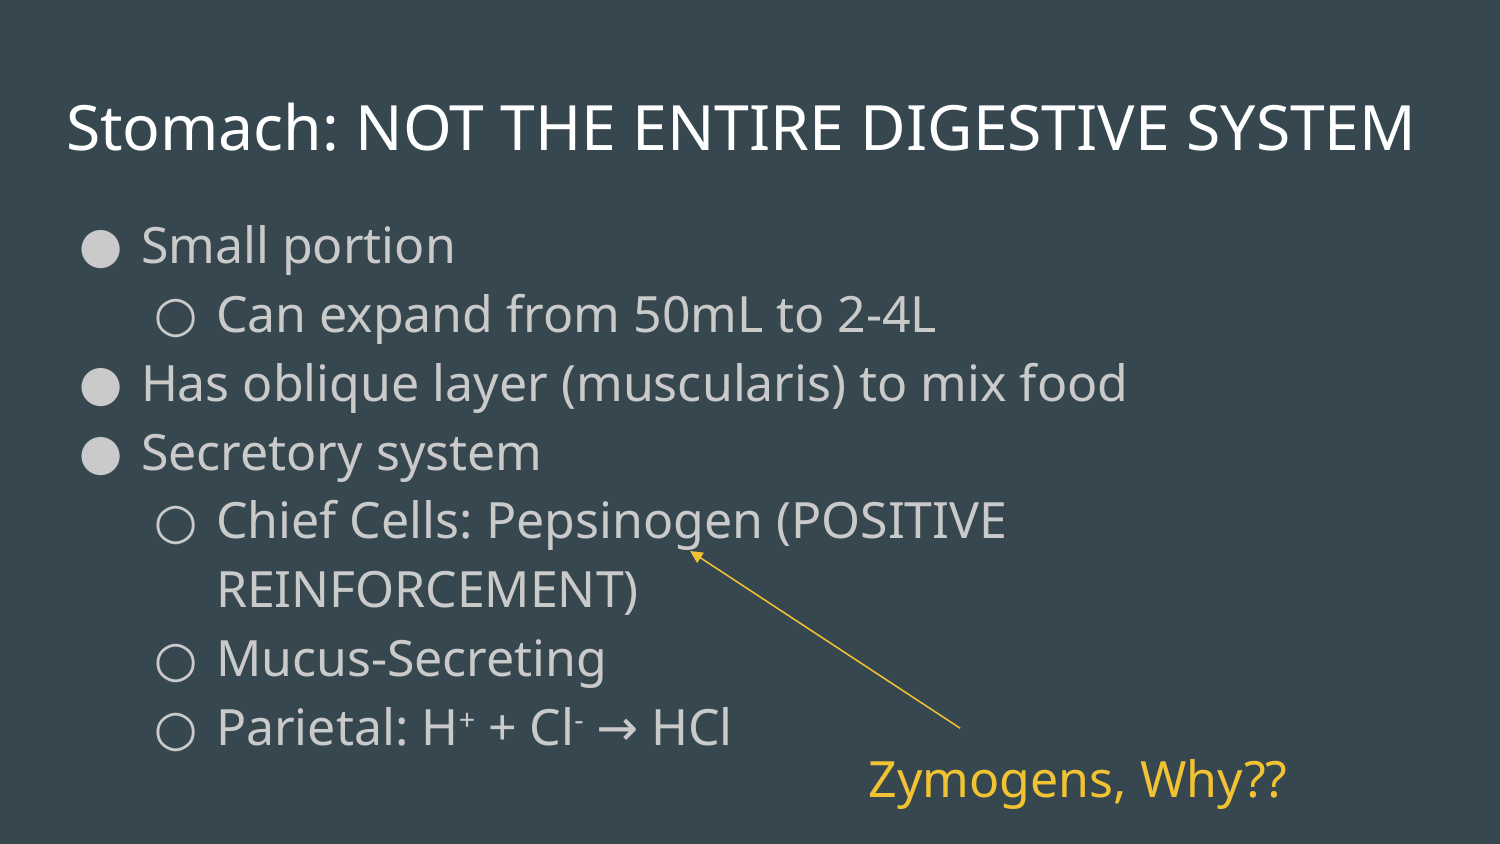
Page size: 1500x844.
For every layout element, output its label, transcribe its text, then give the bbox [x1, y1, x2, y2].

title Stomach: NOT THE ENTIRE DIGESTIVE SYSTEM [51, 72, 1449, 167]
text_box Zymogens, Why?? [853, 732, 1500, 787]
list Small portion Can expand from 50mL to 2-4L Has oblique layer (muscularis) to mix food Secretory system Chief Cells: Pepsinogen (POSITIVE REINFORCEMENT) Mucus-Secreting Parietal: H+ + Cl- → HCl [51, 189, 1449, 750]
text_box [689, 550, 961, 729]
